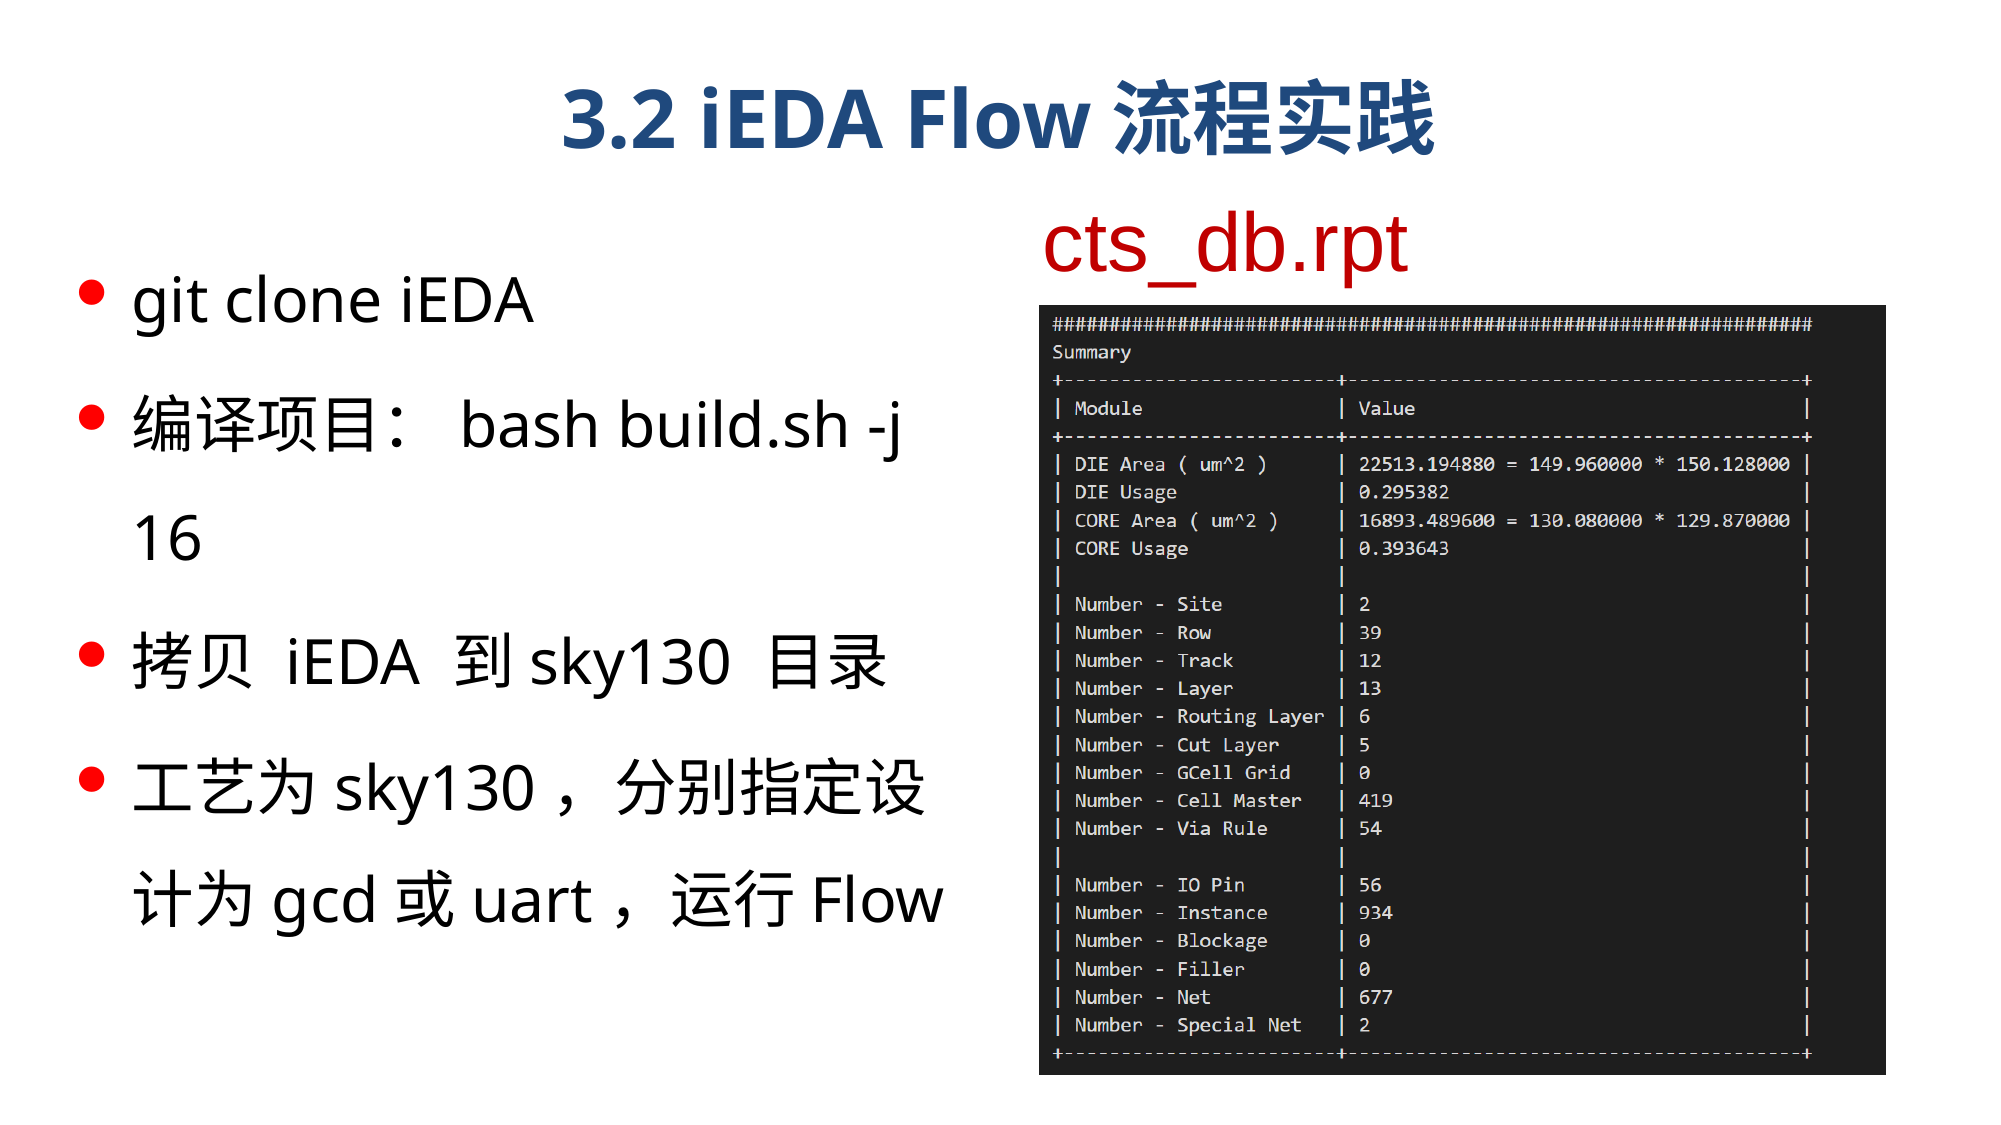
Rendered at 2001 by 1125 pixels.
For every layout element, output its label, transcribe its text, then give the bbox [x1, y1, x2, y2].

title 3.2 iEDA Flow流程实践 [99, 20, 1898, 173]
text_box cts_db.rpt [1028, 181, 1592, 296]
list git clone iEDA 编译项目：bash build.sh -j 16 拷贝 iEDA 到sky130 目录 工艺为sky130，分别指定设计为gcd或uart，运行Flow [60, 215, 961, 1029]
picture [1039, 305, 1887, 1075]
